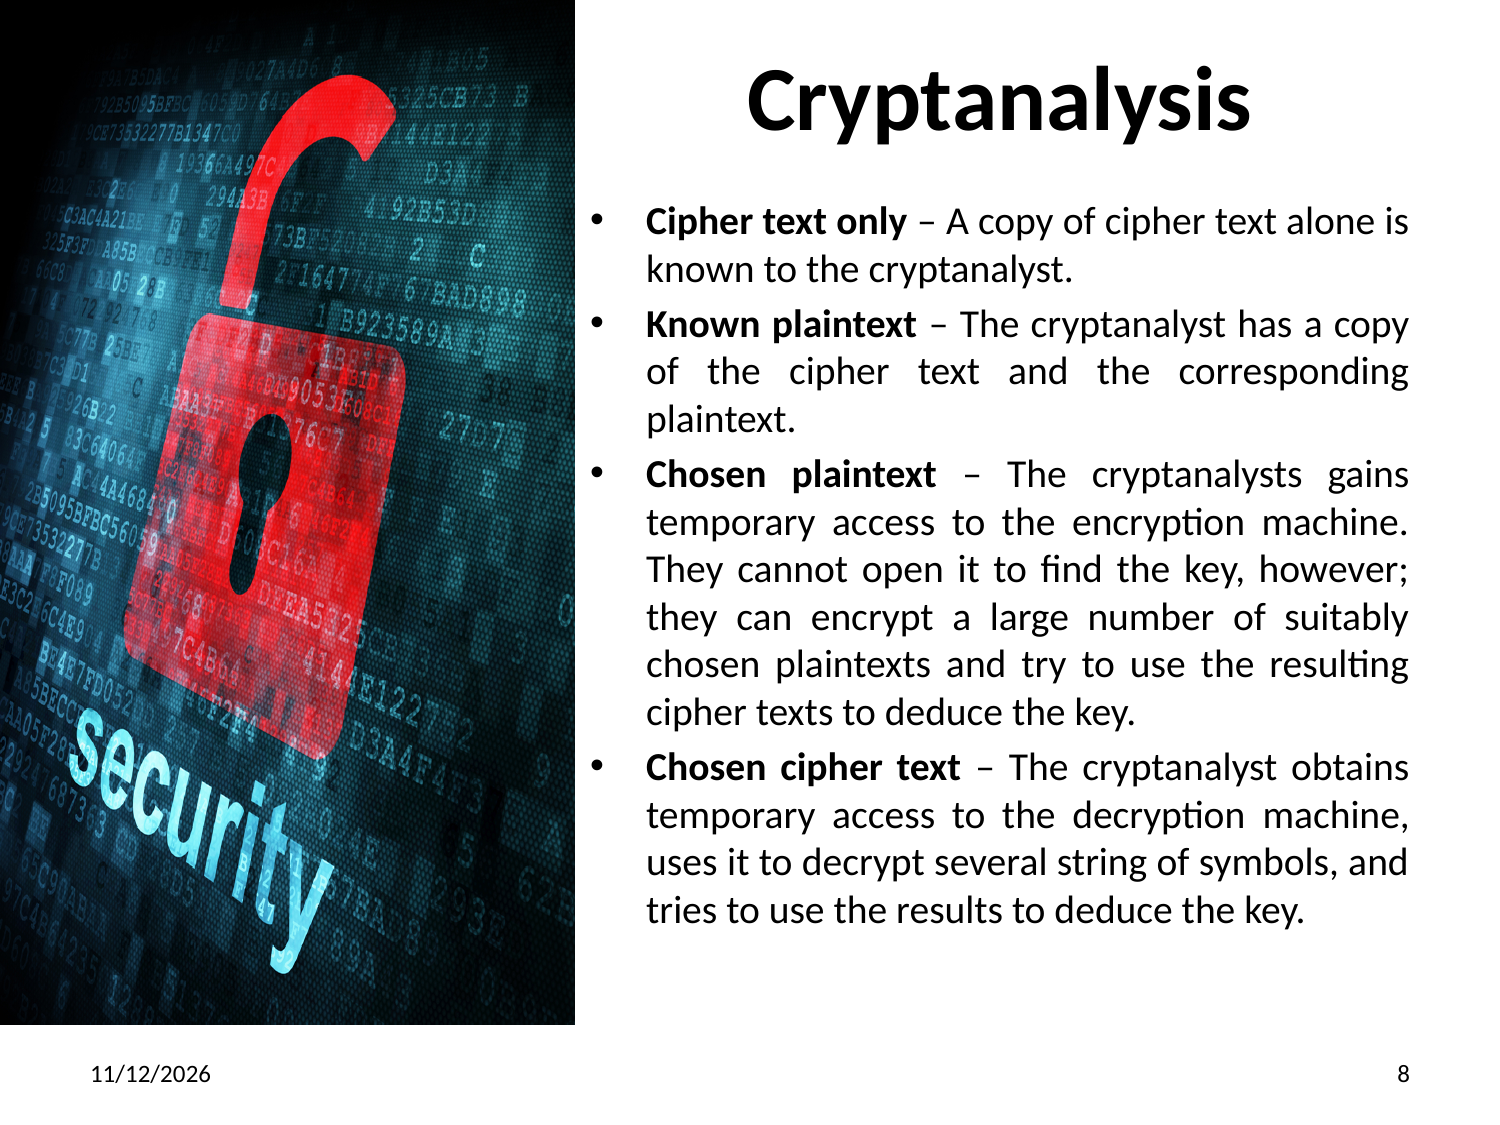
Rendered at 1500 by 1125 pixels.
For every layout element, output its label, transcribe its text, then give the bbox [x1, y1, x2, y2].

picture [0, 0, 576, 1026]
title Cryptanalysis [576, 0, 1425, 187]
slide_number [75, 1042, 425, 1103]
list Cipher text only – A copy of cipher text alone is known to the cryptanalyst. Known plaintext – The cryptanalyst has a copy of the cipher text and the corresponding plaintext. Chosen plaintext – The cryptanalysts gains temporary access to the encryption machine. They cannot open it to find the key, however; they can encrypt a large number of suitably chosen plaintexts and try to use the resulting cipher texts to deduce the key. Chosen cipher text – The cryptanalyst obtains temporary access to the decryption machine, uses it to decrypt several string of symbols, and tries to use the results to deduce the key. [579, 187, 1425, 1025]
slide_number 8 [1074, 1042, 1425, 1103]
